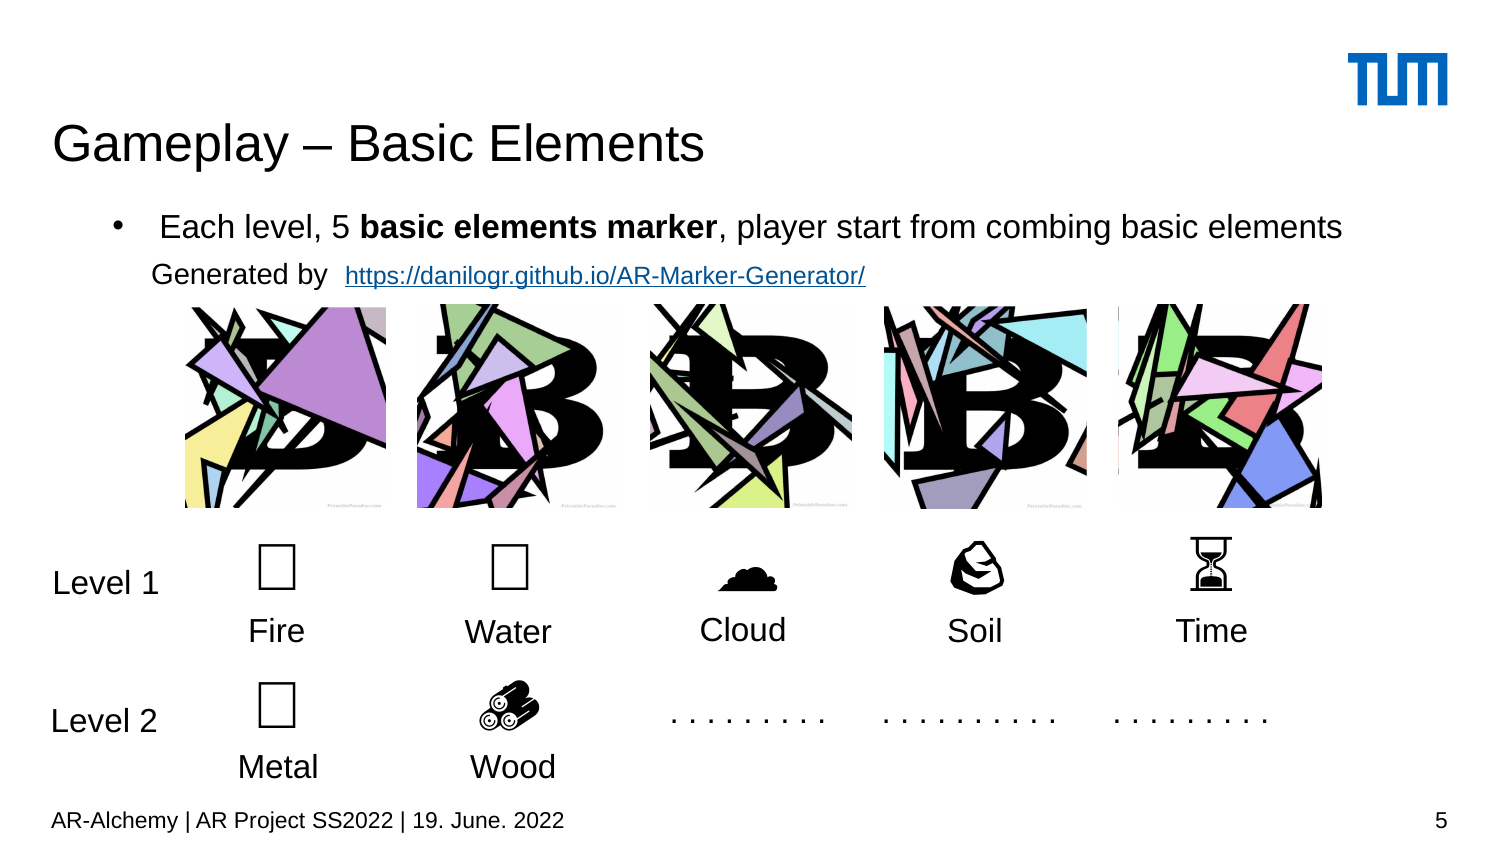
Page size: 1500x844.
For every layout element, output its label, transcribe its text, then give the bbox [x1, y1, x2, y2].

text_box 🪨 [944, 518, 1012, 605]
text_box ☁️ [715, 516, 783, 602]
text_box Level 1 [52, 555, 161, 601]
text_box Fire [248, 603, 306, 649]
picture [883, 306, 1088, 510]
text_box ⏳ [1187, 516, 1237, 604]
text_box Metal [237, 740, 320, 786]
text_box Water [464, 604, 553, 650]
text_box Level 2 [50, 693, 159, 740]
text_box Soil [947, 604, 1003, 650]
text_box 🔥 [252, 516, 304, 603]
text_box Wood [470, 740, 557, 786]
picture [417, 304, 619, 508]
text_box 🦾 [252, 650, 303, 740]
text_box 🪵 [476, 650, 544, 740]
picture [649, 304, 853, 508]
text_box Each level, 5 basic elements marker, player start from combing basic elements [112, 199, 1345, 246]
picture [1117, 304, 1322, 508]
title Gameplay – Basic Elements [51, 104, 1449, 168]
text_box . . . . . . . . . . . . . . . . . . . . . . . . . . . . [669, 684, 1281, 731]
text_box Cloud [699, 602, 787, 648]
text_box Generated by https://danilogr.github.io/AR-Marker-Generator/ [136, 247, 1021, 298]
text_box Time [1175, 604, 1249, 650]
text_box 💧 [484, 516, 536, 604]
footer AR-Alchemy | AR Project SS2022 | 19. June. 2022 [51, 796, 1112, 842]
slide_number 5 [1112, 796, 1448, 842]
picture [185, 306, 386, 508]
